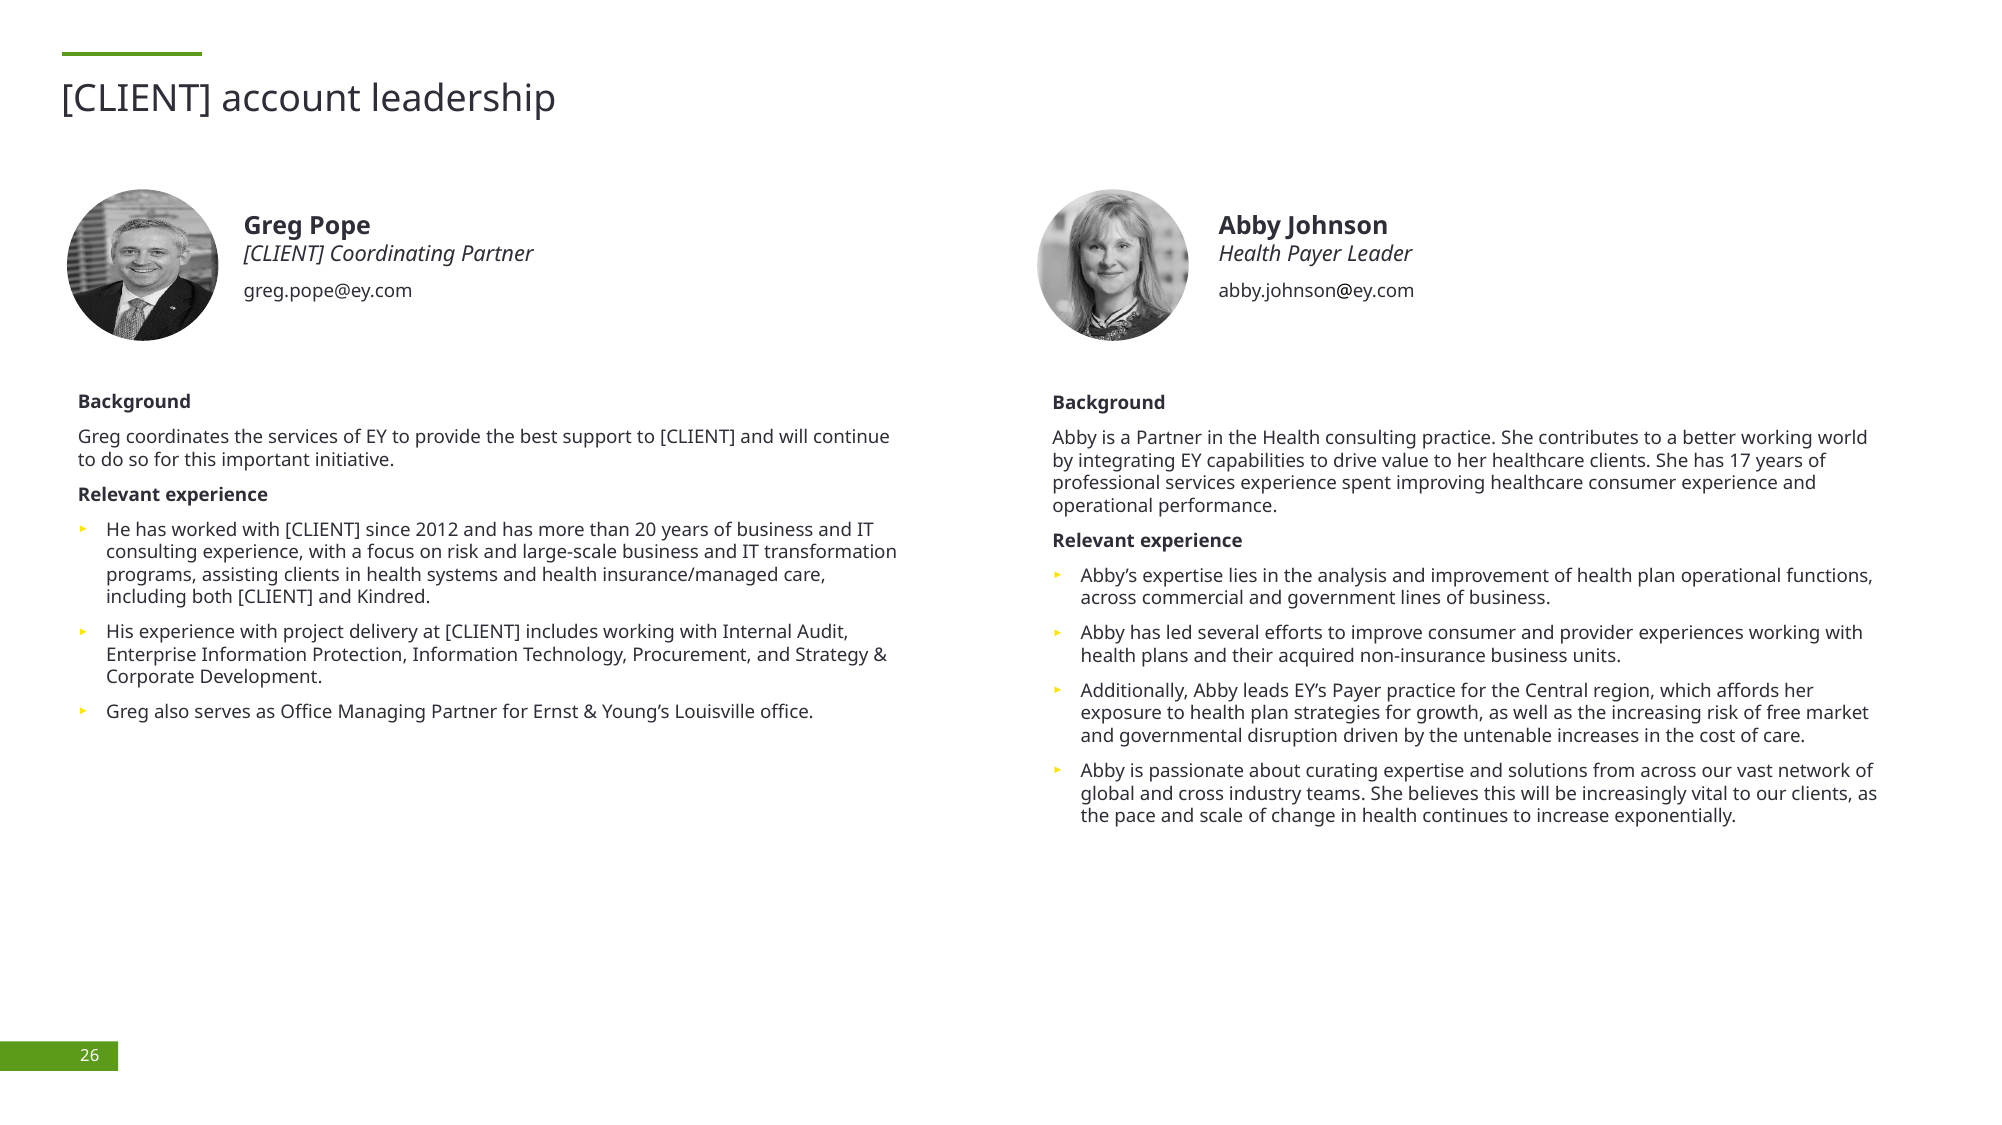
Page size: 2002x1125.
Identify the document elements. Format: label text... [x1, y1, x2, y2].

title [CLIENT] account leadership [60, 73, 1813, 152]
text_box Abby Johnson Health Payer Leader abby.johnson@ey.com [1188, 187, 1631, 339]
text_box Background Greg coordinates the services of EY to provide the best support to [CLIENT] and will continue to do so for this important initiative. Relevant experience He has worked with [CLIENT] since 2012 and has more than 20 years of business and IT consulting experience, with a focus on risk and large-scale business and IT transformation programs, assisting clients in health systems and health insurance/managed care, including both [CLIENT] and Kindred. His experience with project delivery at [CLIENT] includes working with Internal Audit, Enterprise Information Protection, Information Technology, Procurement, and Strategy & Corporate Development. Greg also serves as Office Managing Partner for Ernst & Young’s Louisville office. [62, 374, 921, 979]
slide_number 26 [60, 1041, 119, 1072]
text_box Background Abby is a Partner in the Health consulting practice. She contributes to a better working world by integrating EY capabilities to drive value to her healthcare clients. She has 17 years of professional services experience spent improving healthcare consumer experience and operational performance. Relevant experience Abby’s expertise lies in the analysis and improvement of health plan operational functions, across commercial and government lines of business. Abby has led several efforts to improve consumer and provider experiences working with health plans and their acquired non-insurance business units. Additionally, Abby leads EY’s Payer practice for the Central region, which affords her exposure to health plan strategies for growth, as well as the increasing risk of free market and governmental disruption driven by the untenable increases in the cost of care. Abby is passionate about curating expertise and solutions from across our vast network of global and cross industry teams. She believes this will be increasingly vital to our clients, as the pace and scale of change in health continues to increase exponentially. [1037, 376, 1895, 825]
text_box Greg Pope [CLIENT] Coordinating Partner greg.pope@ey.com [217, 187, 656, 339]
picture [1036, 189, 1189, 342]
picture [66, 189, 219, 342]
